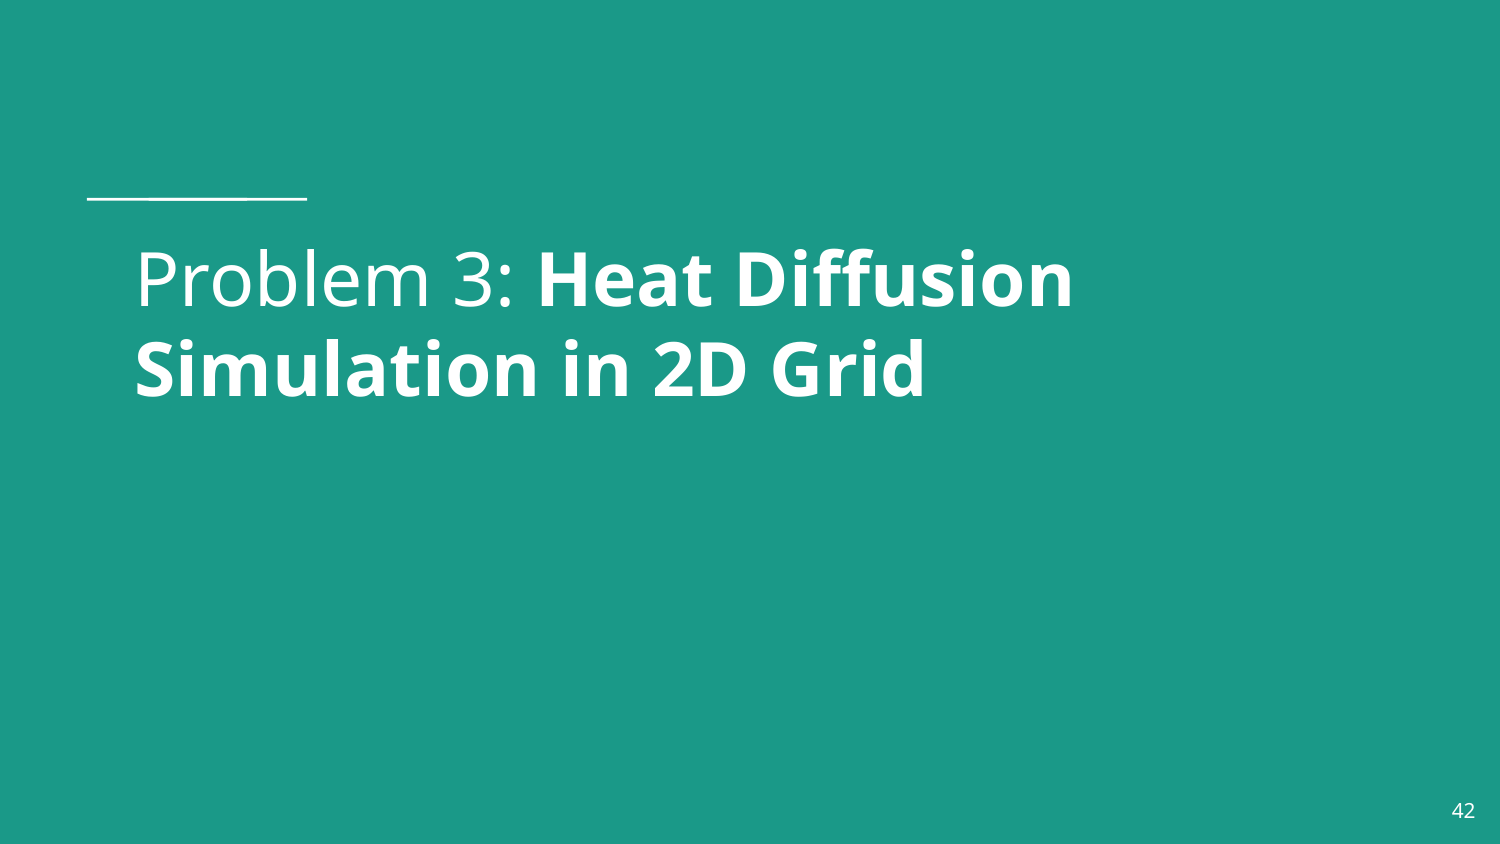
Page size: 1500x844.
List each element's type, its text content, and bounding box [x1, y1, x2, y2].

title Problem 3: Heat Diffusion Simulation in 2D Grid [119, 216, 1381, 466]
slide_number ‹#› [1400, 779, 1491, 844]
